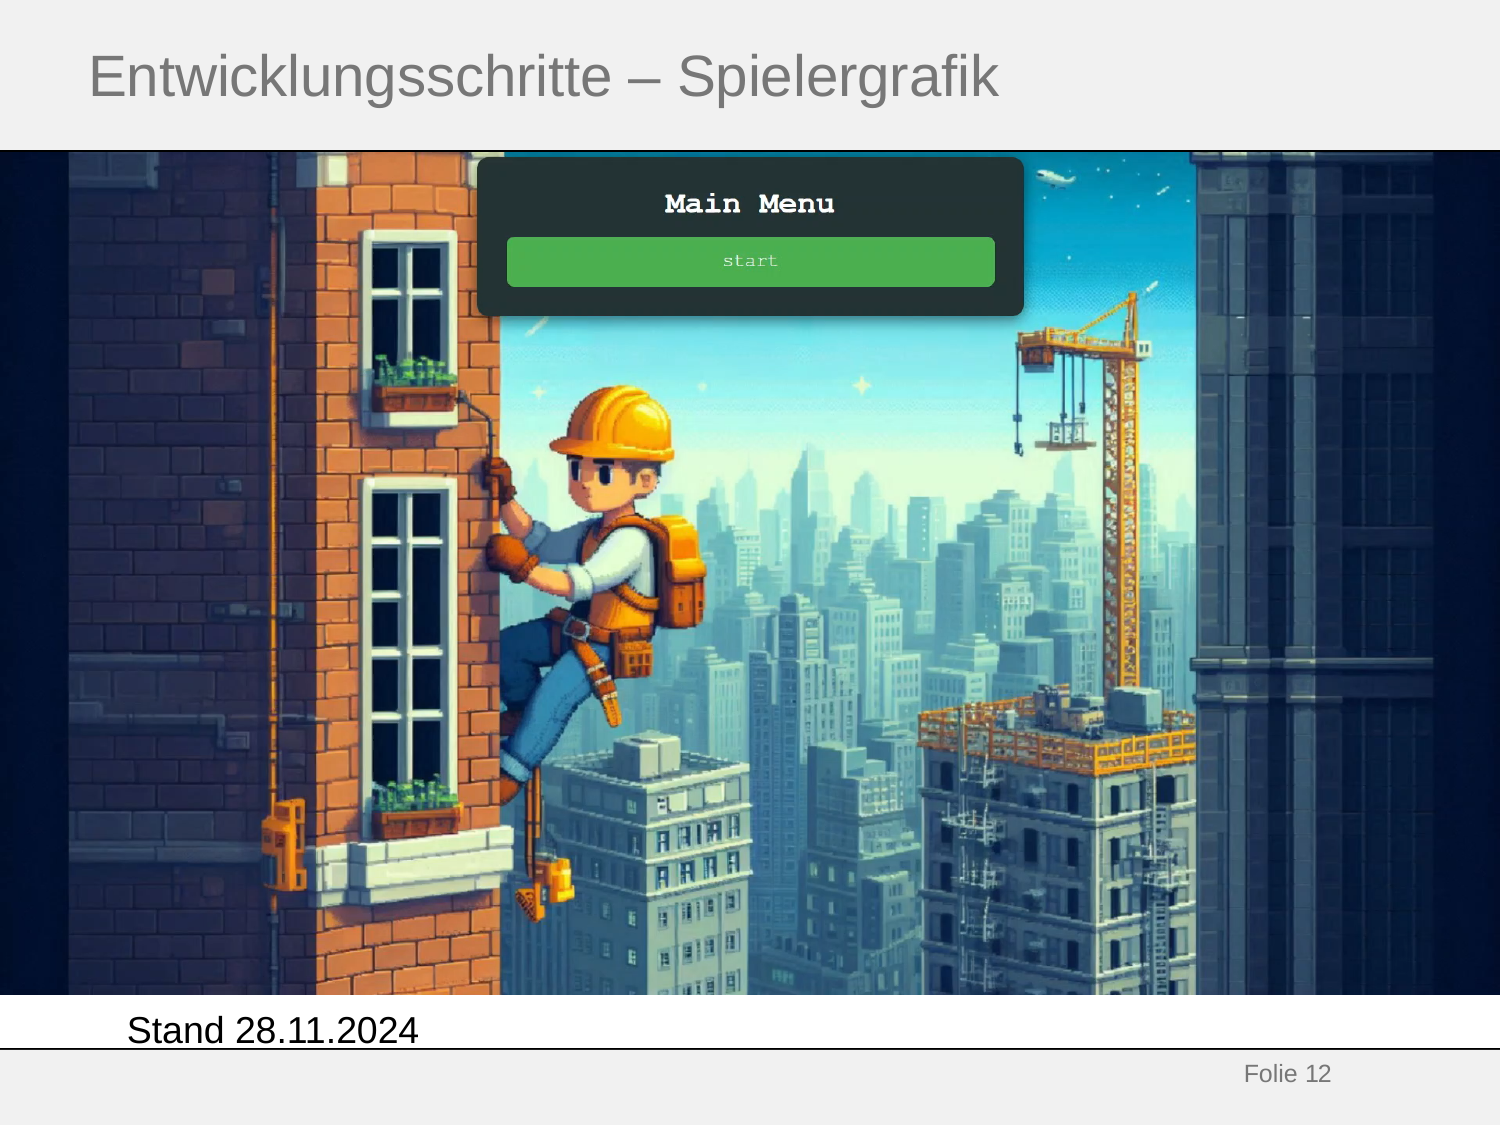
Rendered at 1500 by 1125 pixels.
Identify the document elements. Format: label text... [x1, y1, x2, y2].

slide_number Folie 12 [1234, 1057, 1335, 1125]
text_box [0, 151, 1500, 996]
text_box [0, 0, 1500, 150]
title Entwicklungsschritte – Spielergrafik [86, 36, 1436, 150]
text_box Stand 28.11.2024 [112, 1005, 538, 1059]
text_box [0, 1049, 1500, 1125]
